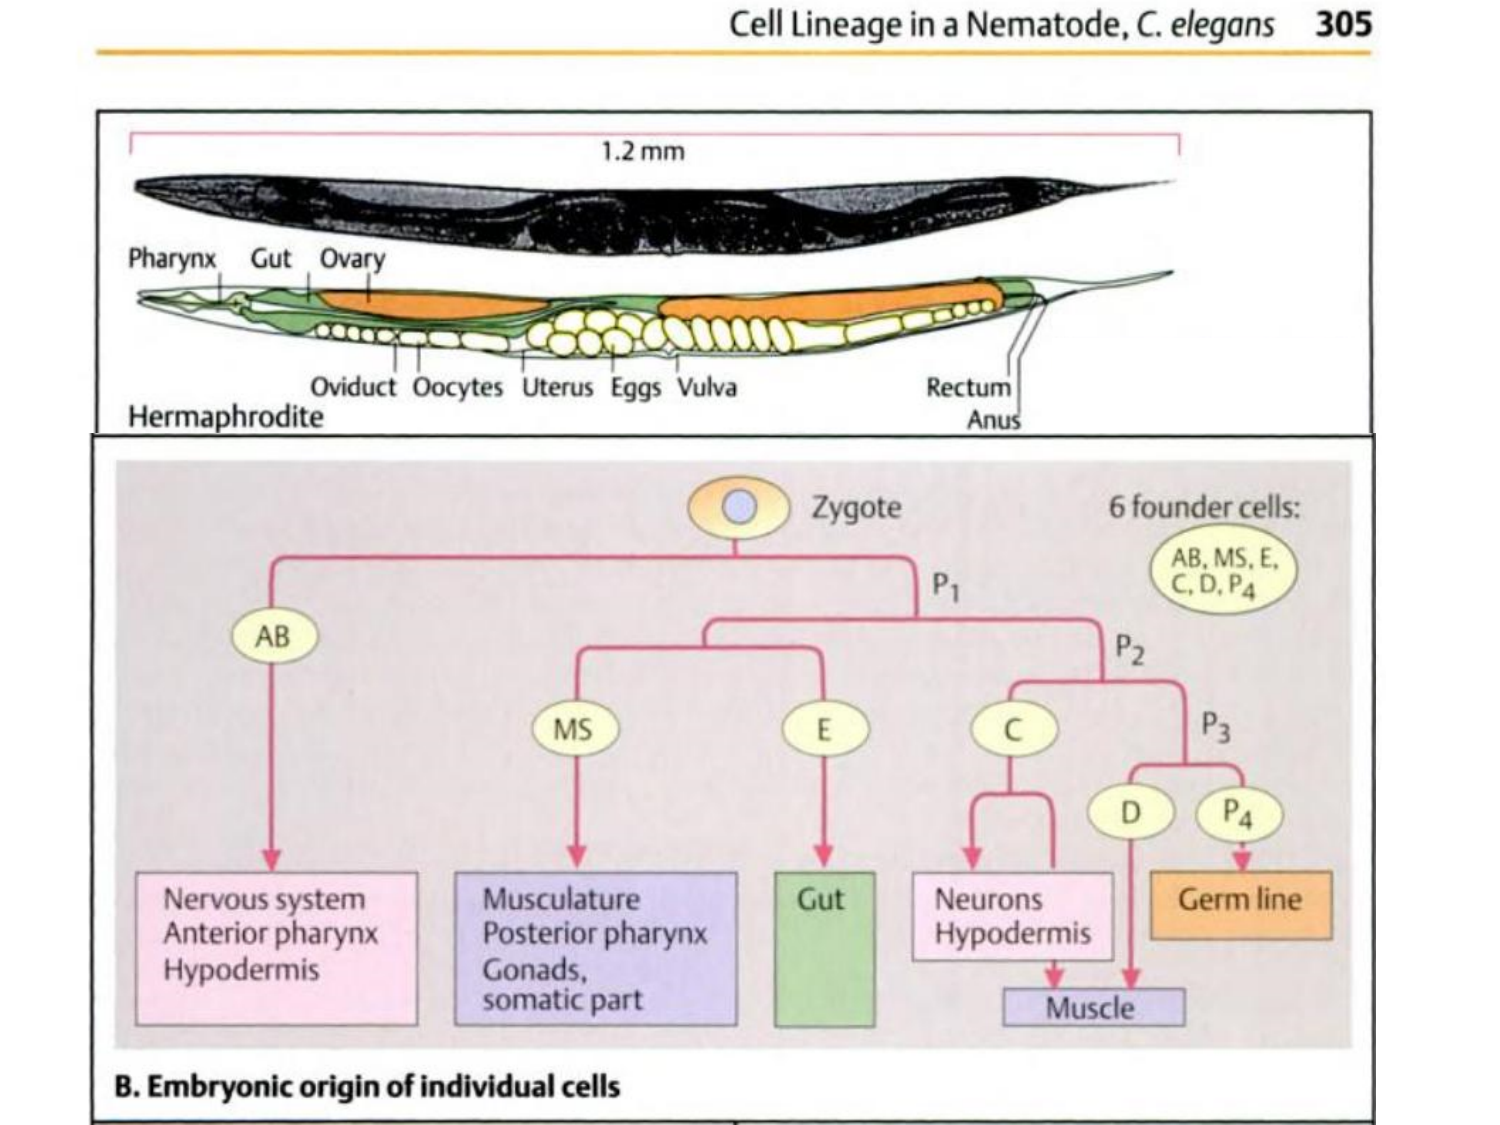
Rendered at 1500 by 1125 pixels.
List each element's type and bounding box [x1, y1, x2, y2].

picture [74, 0, 1387, 1125]
